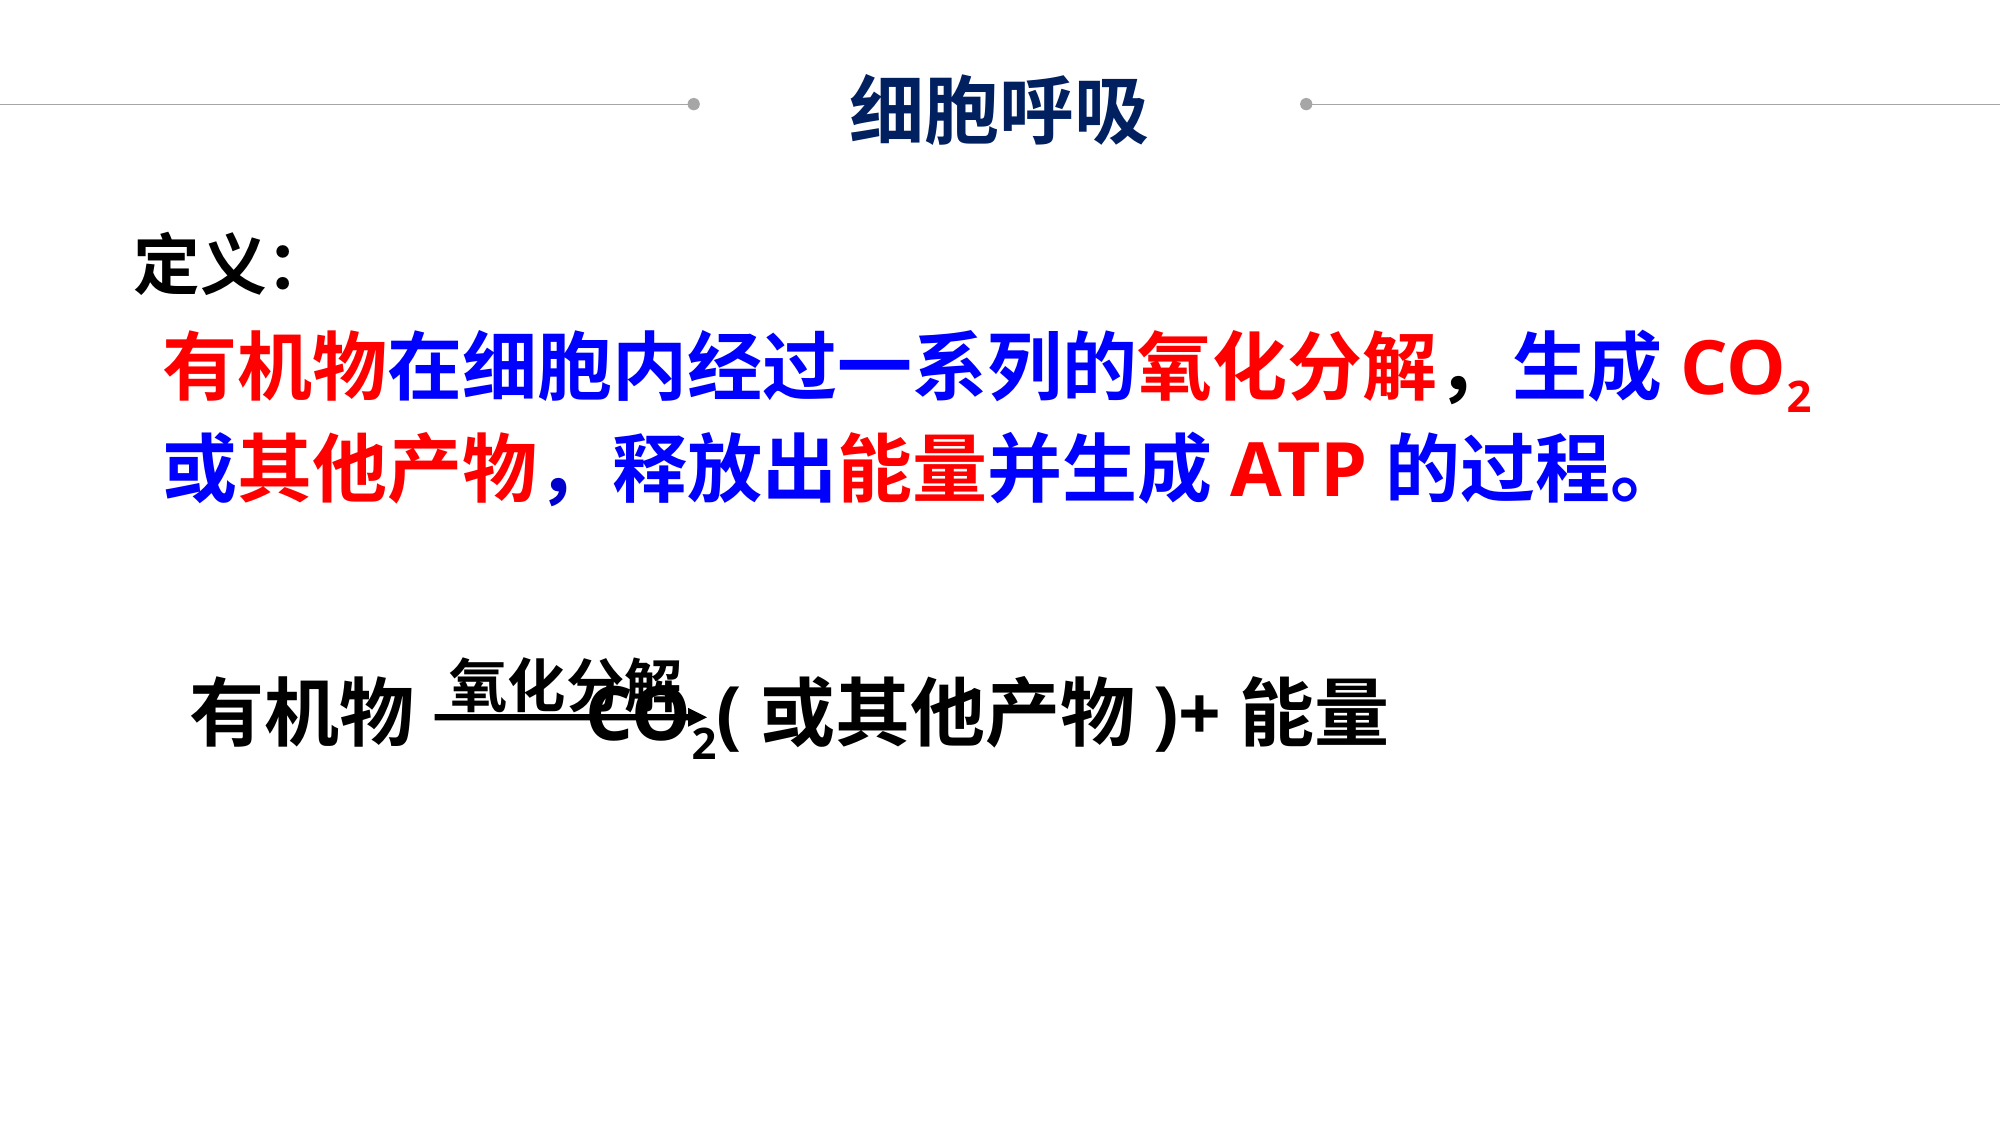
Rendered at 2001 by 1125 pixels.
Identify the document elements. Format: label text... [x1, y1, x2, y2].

text_box 细胞呼吸 [835, 56, 1165, 162]
text_box 氧化分解 [434, 641, 766, 727]
text_box 定义： [118, 215, 1442, 311]
text_box 有机物在细胞内经过一系列的氧化分解，生成CO2或其他产物，释放出能量并生成ATP的过程。 [147, 311, 1876, 519]
text_box 有机物 CO2(或其他产物)+能量 [174, 657, 1701, 776]
